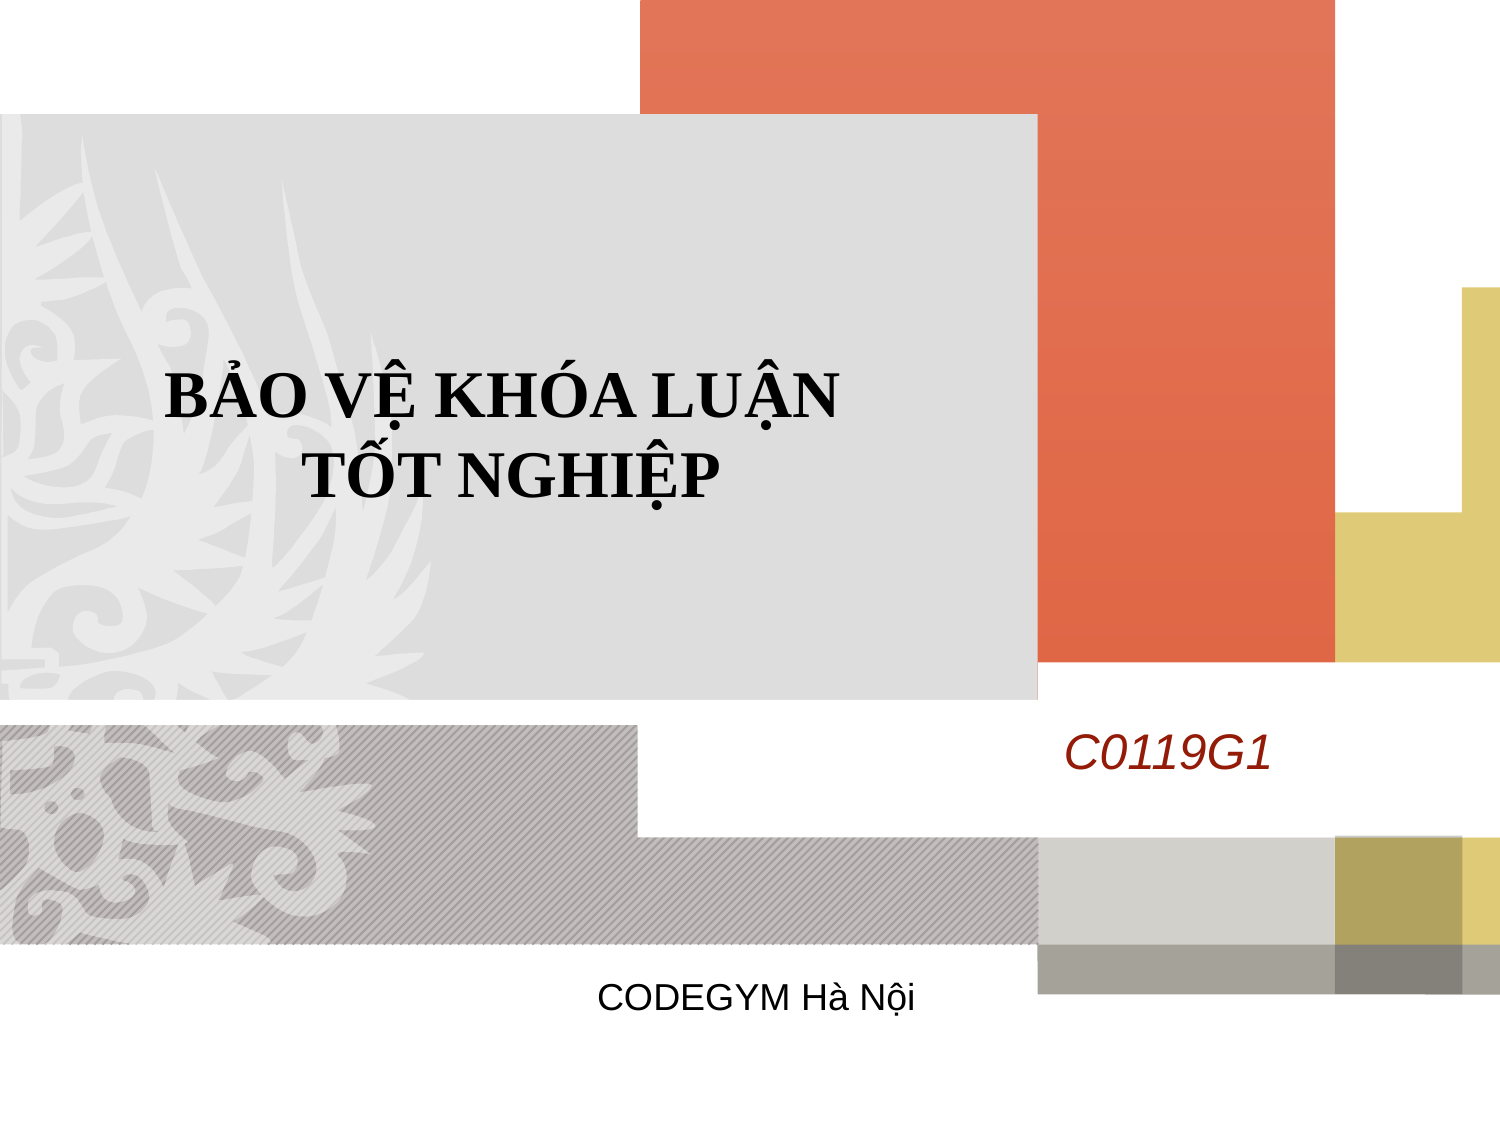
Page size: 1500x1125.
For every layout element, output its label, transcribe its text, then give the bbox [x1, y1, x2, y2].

title BẢO VỆ KHÓA LUẬN TỐT NGHIỆP [0, 350, 1049, 513]
text_box C0119G1 [1048, 712, 1462, 788]
text_box CODEGYM Hà Nội [537, 964, 975, 1040]
